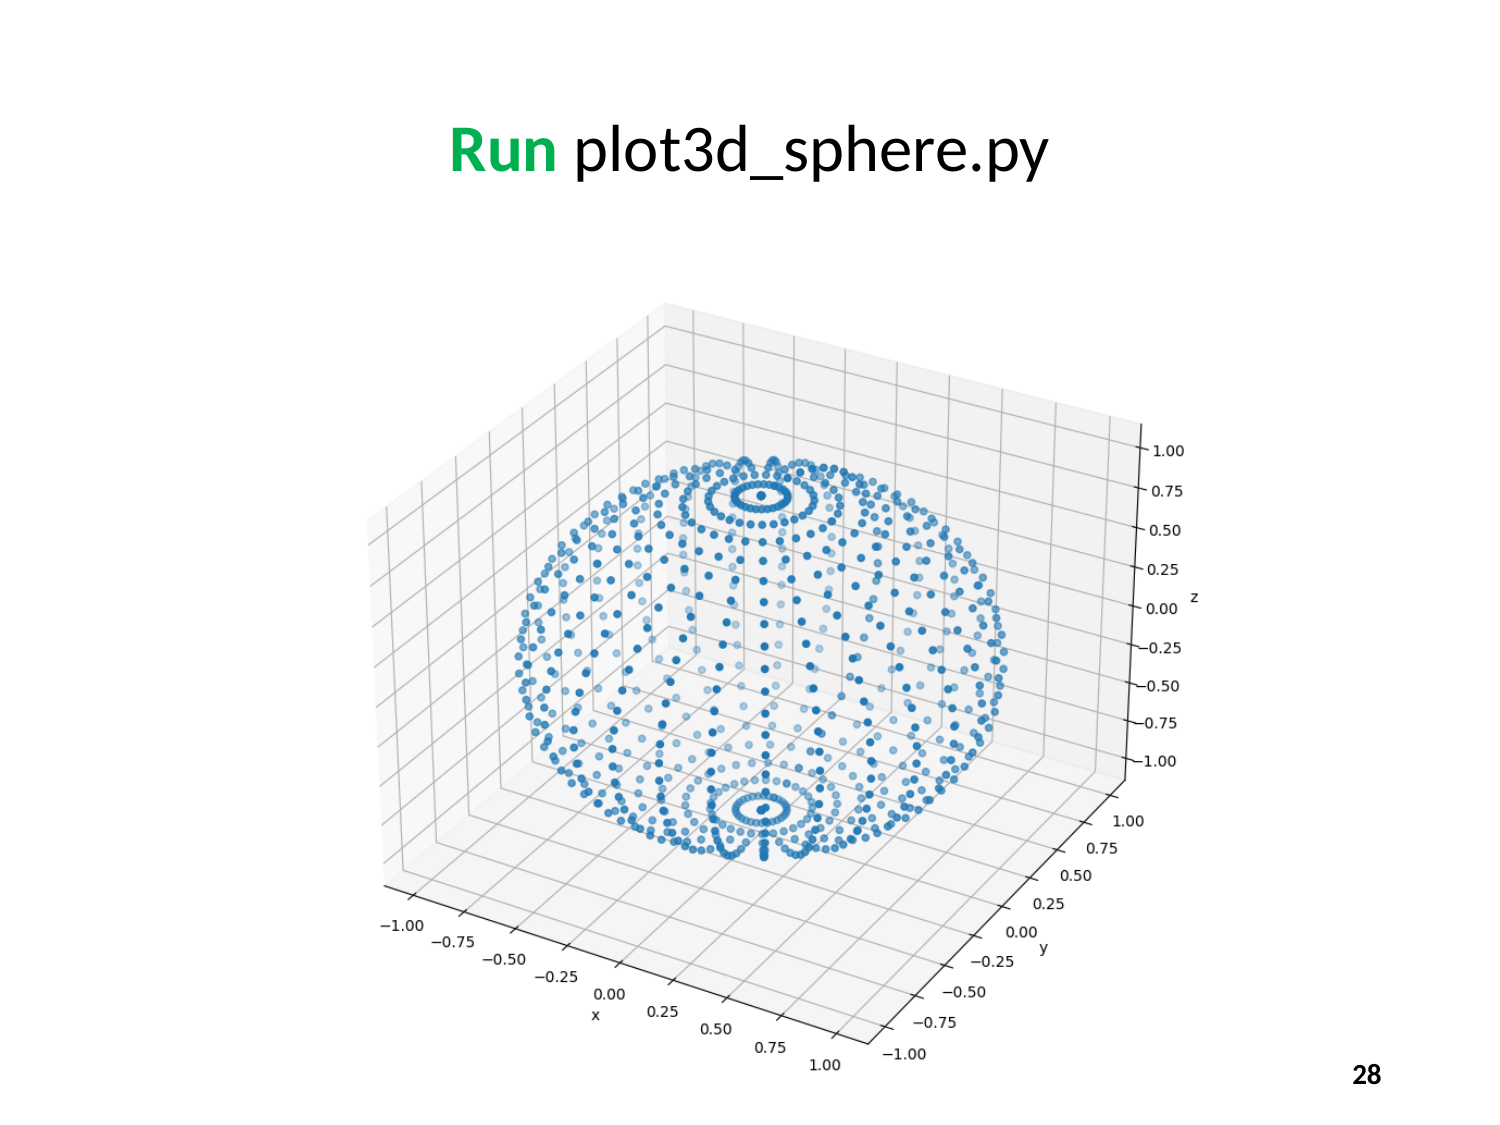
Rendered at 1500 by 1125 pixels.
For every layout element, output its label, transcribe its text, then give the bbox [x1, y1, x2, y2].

slide_number 28 [1235, 1042, 1397, 1103]
picture [265, 232, 1235, 1103]
title Run plot3d_sphere.py [103, 59, 1397, 241]
